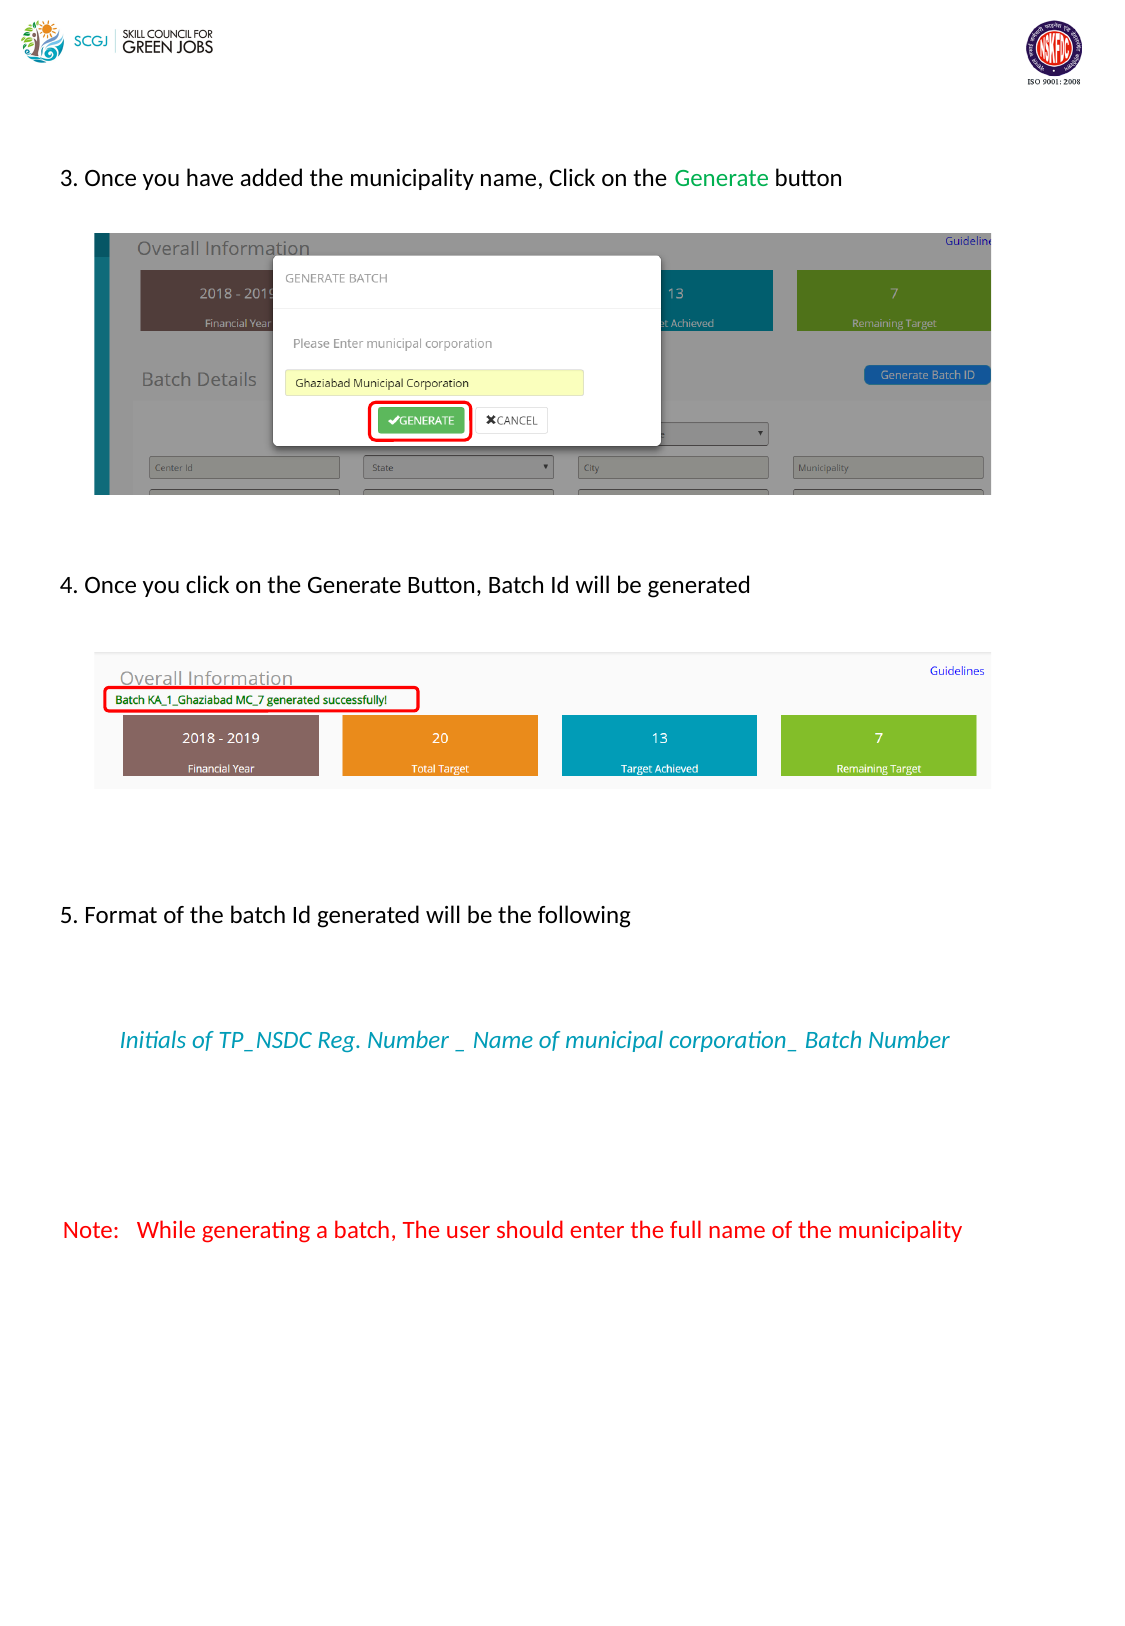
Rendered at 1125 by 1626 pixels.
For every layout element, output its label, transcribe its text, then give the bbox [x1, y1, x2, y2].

text_box Note: While generating a batch, The user should enter the full name of the municipality [48, 1206, 1020, 1252]
picture [94, 651, 992, 789]
picture [21, 20, 213, 63]
text_box 5. Format of the batch Id generated will be the following [45, 890, 856, 936]
picture [94, 233, 992, 495]
text_box 4. Once you click on the Generate Button, Batch Id will be generated [45, 560, 856, 606]
picture [1026, 20, 1082, 85]
text_box Initials of TP_NSDC Reg. Number _ Name of municipal corporation_ Batch Number [104, 1016, 1002, 1061]
text_box 3. Once you have added the municipality name, Click on the Generate button [45, 153, 1106, 199]
